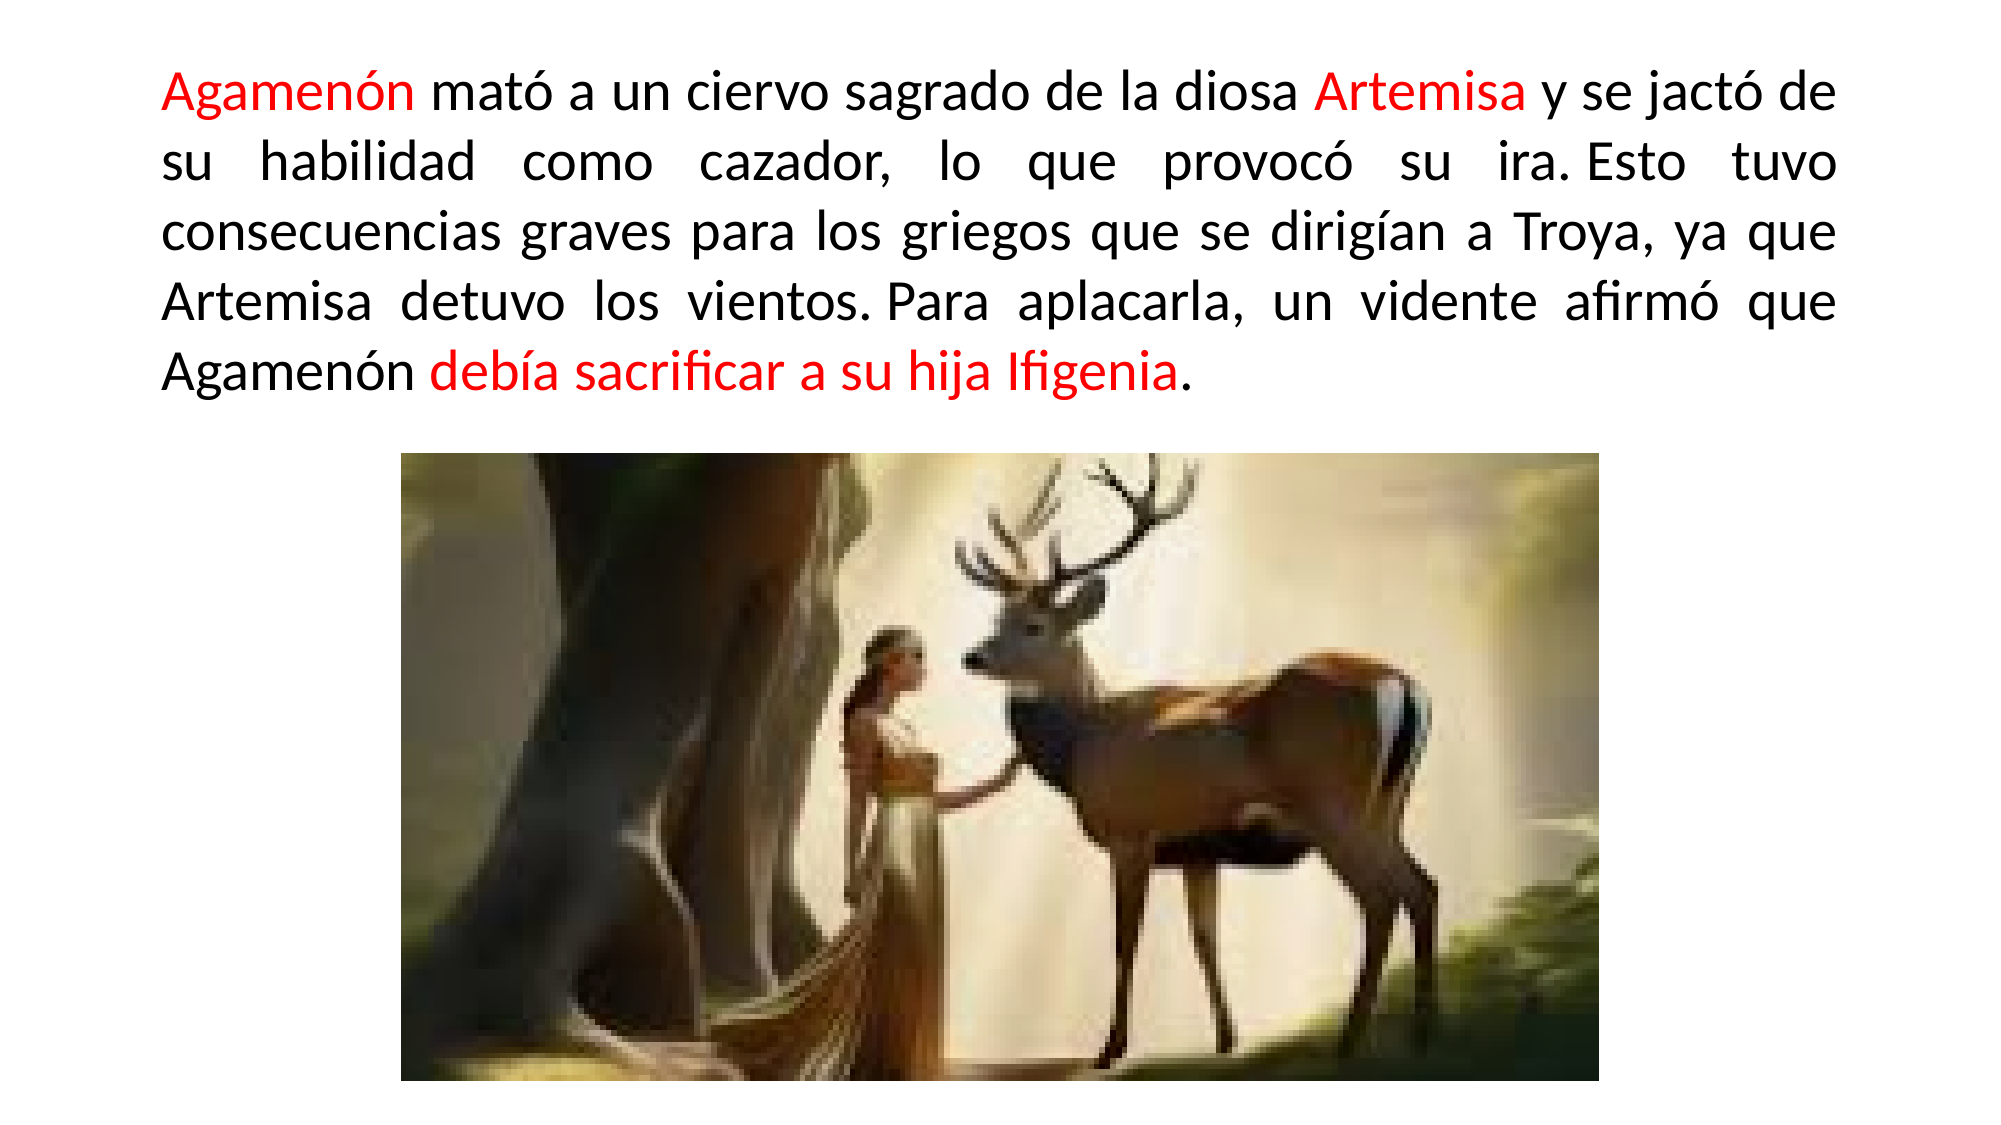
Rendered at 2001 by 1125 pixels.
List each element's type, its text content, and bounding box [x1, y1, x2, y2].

picture [401, 453, 1599, 1081]
text_box Agamenón mató a un ciervo sagrado de la diosa Artemisa y se jactó de su habilidad como cazador, lo que provocó su ira. Esto tuvo consecuencias graves para los griegos que se dirigían a Troya, ya que Artemisa detuvo los vientos. Para aplacarla, un vidente afirmó que Agamenón debía sacrificar a su hija Ifigenia. [146, 44, 1854, 410]
